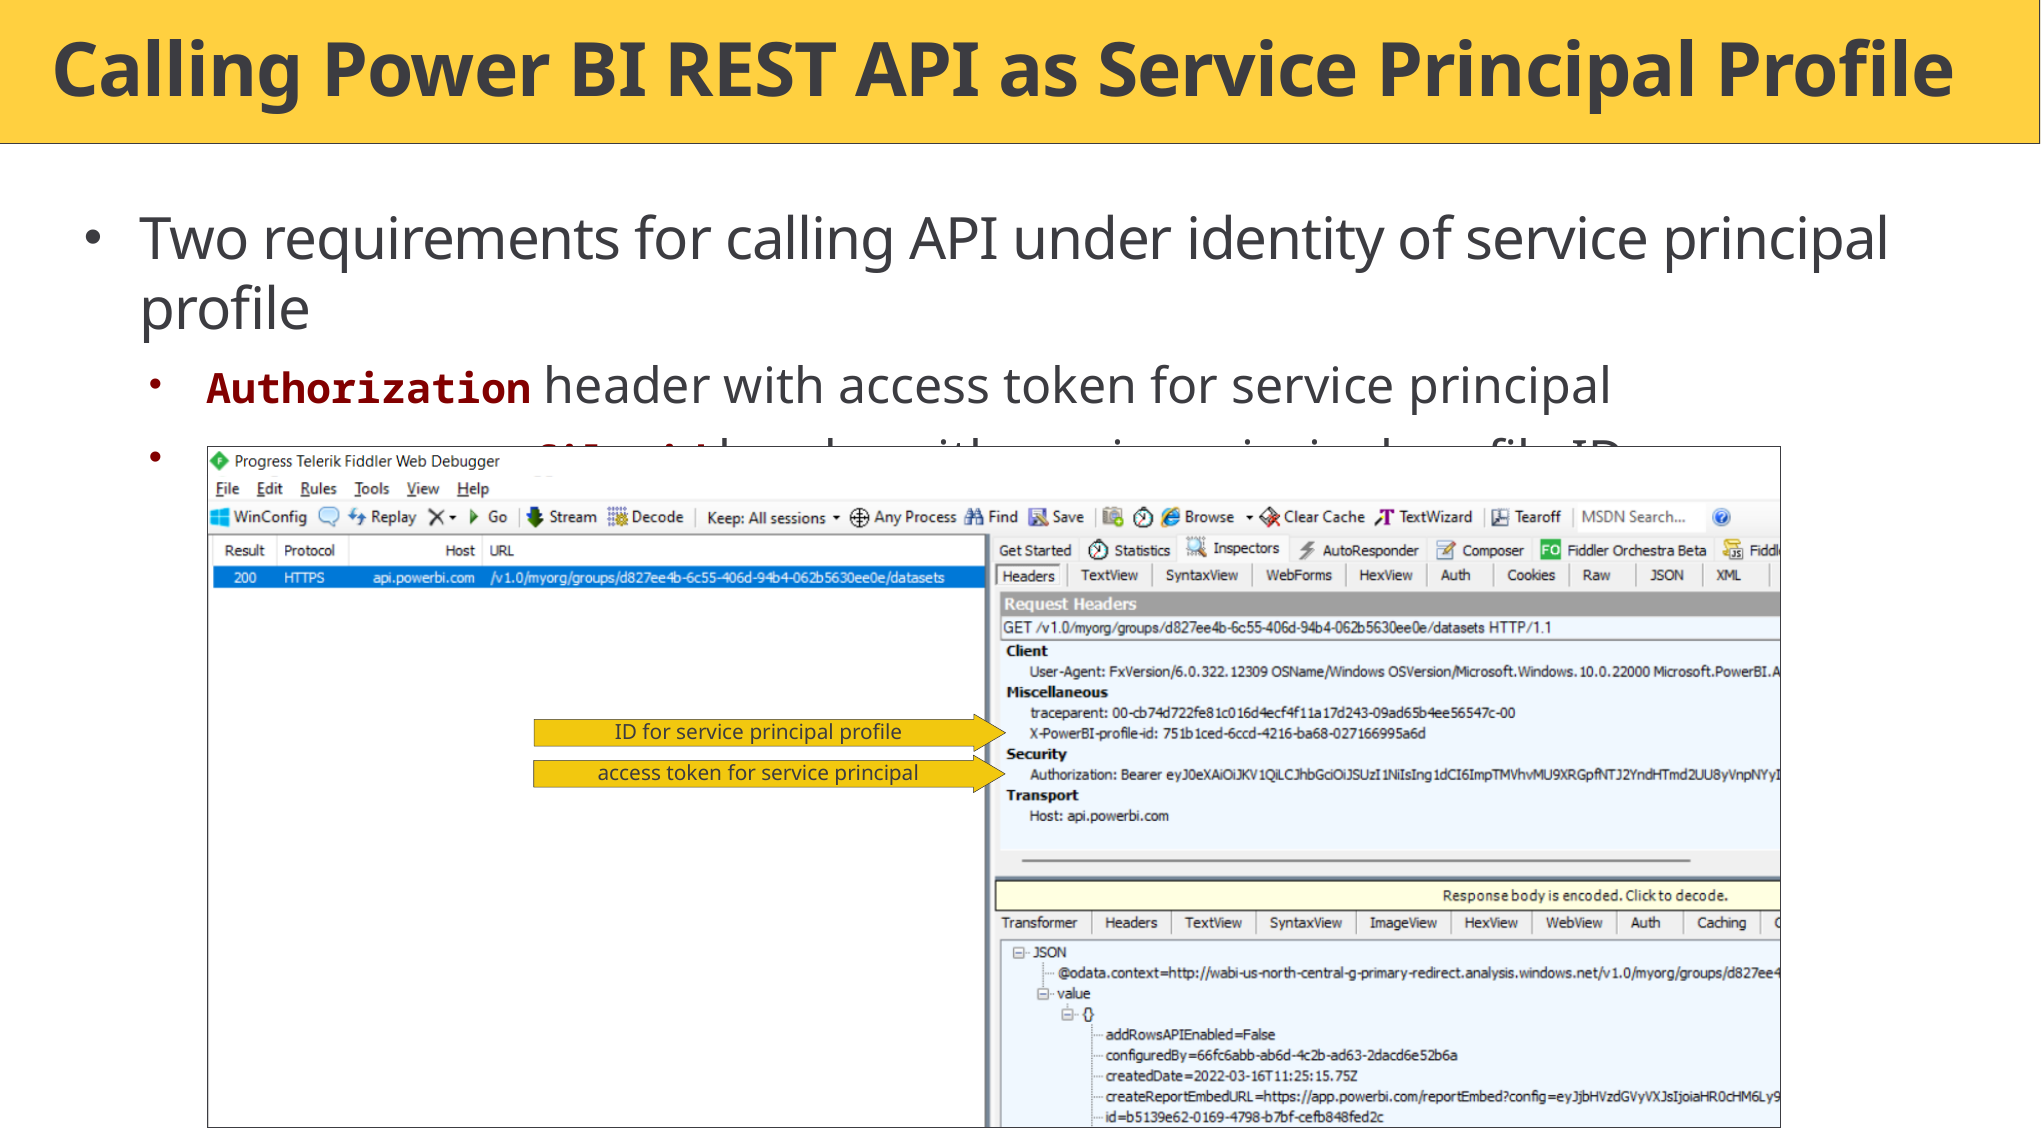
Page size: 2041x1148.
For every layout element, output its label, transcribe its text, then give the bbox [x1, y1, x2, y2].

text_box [206, 446, 1781, 1128]
list Two requirements for calling API under identity of service principal profile Authorization header with access token for service principal X-PowerBI-profile-id header with service principal profile ID [83, 201, 1988, 419]
title Calling Power BI REST API as Service Principal Profile [51, 31, 1988, 113]
